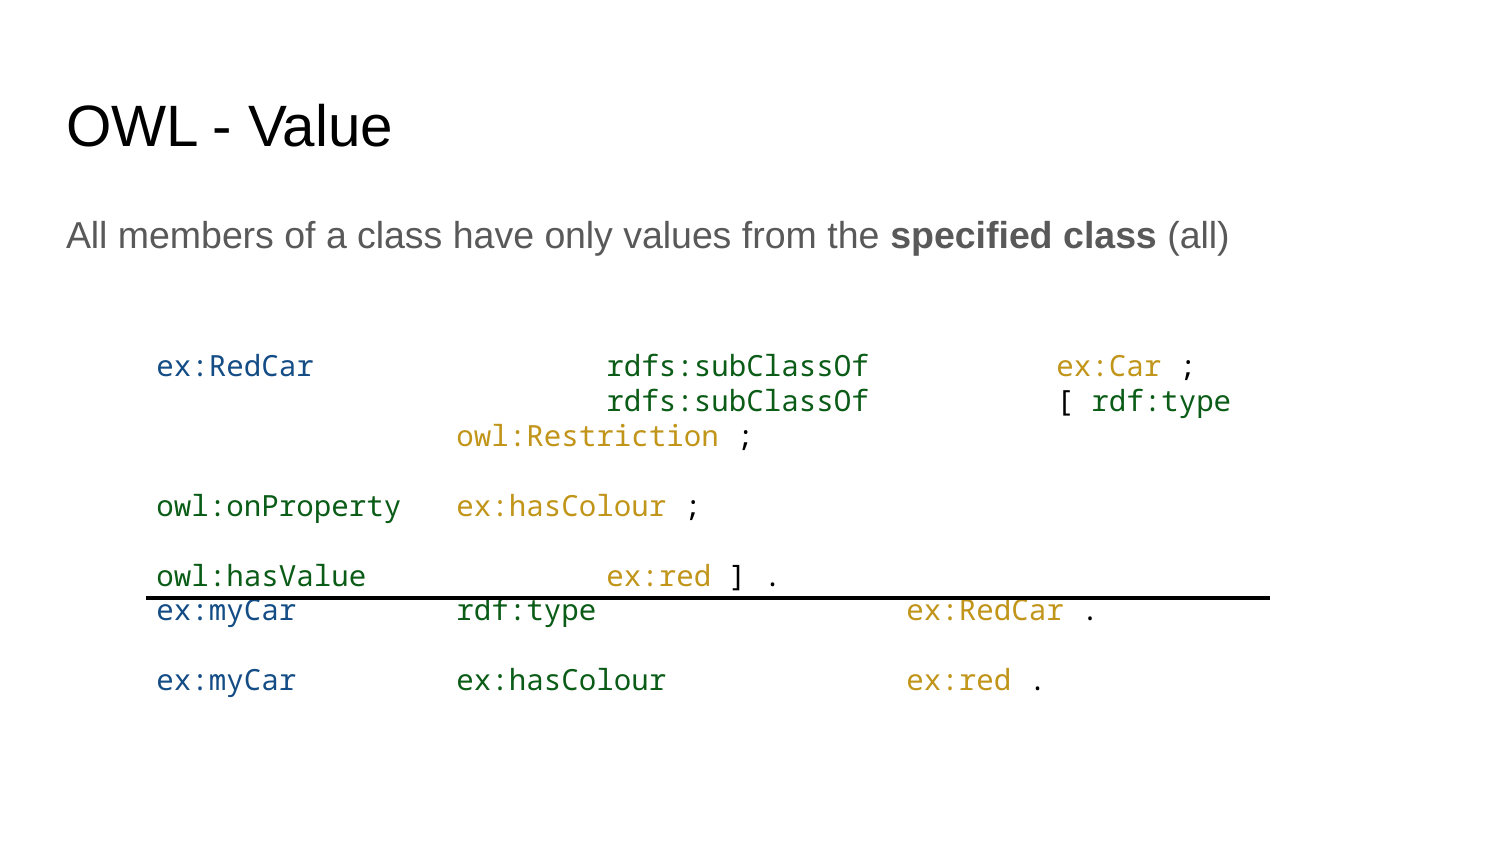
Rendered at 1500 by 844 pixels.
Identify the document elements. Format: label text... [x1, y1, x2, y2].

title OWL - Value [51, 72, 1449, 167]
text_box ex:RedCar rdfs:subClassOf ex:Car ; rdfs:subClassOf [ rdf:type owl:Restriction ; owl:onProperty ex:hasColour ; owl:hasValue ex:red ] . ex:myCar rdf:type ex:RedCar . ex:myCar ex:hasColour ex:red . [151, 373, 1391, 671]
list All members of a class have only values from the specified class (all) [51, 189, 1449, 807]
